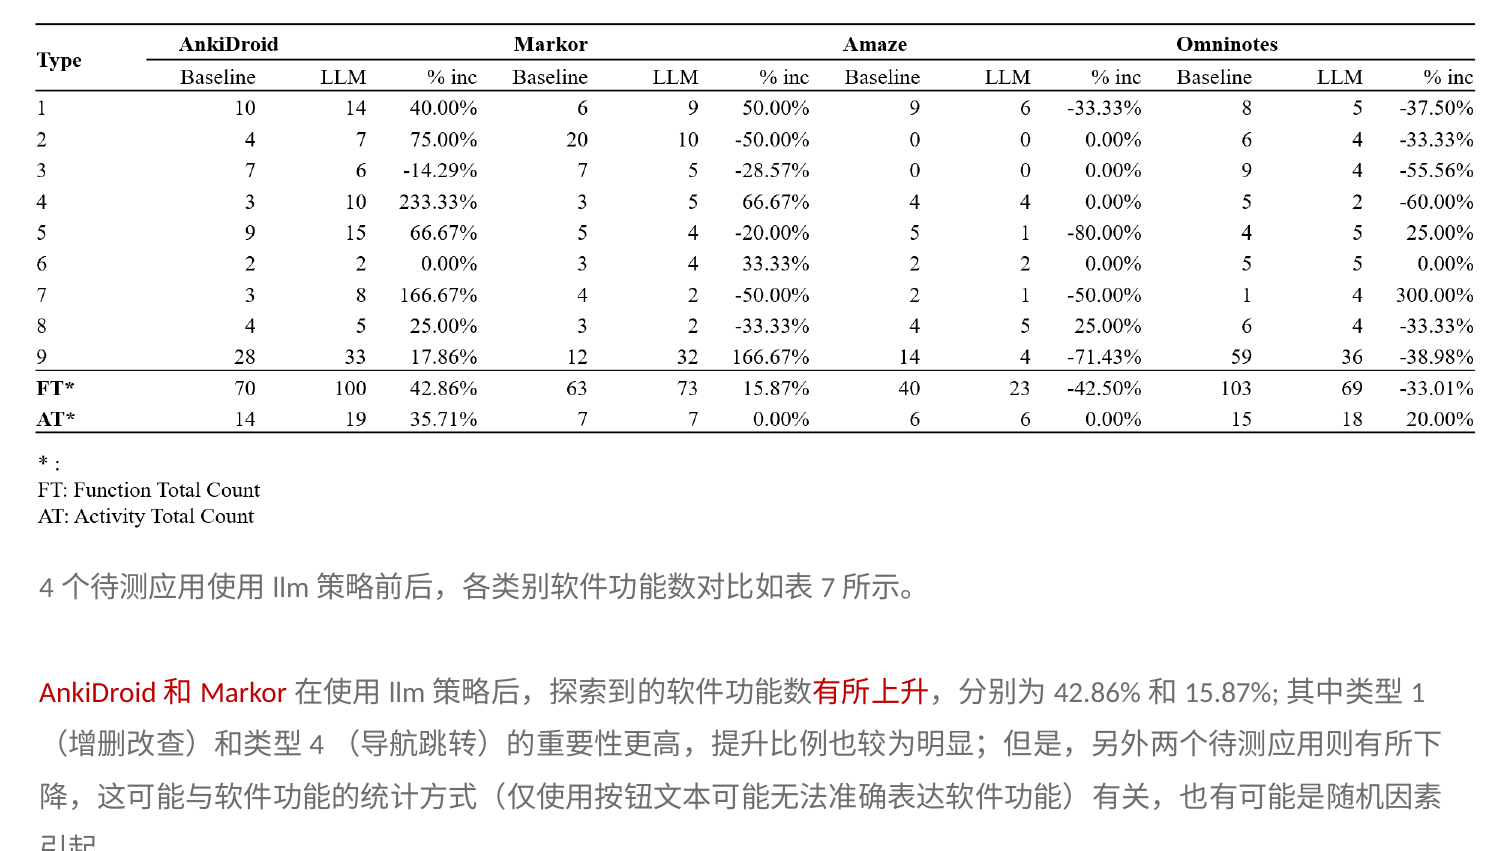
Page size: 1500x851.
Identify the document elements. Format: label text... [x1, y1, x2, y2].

picture [24, 22, 1476, 561]
text_box 4个待测应用使用llm策略前后，各类别软件功能数对比如表7所示。 AnkiDroid和Markor在使用llm策略后，探索到的软件功能数有所上升，分别为42.86%和15.87%;其中类型1（增删改查）和类型4（导航跳转）的重要性更高，提升比例也较为明显；但是，另外两个待测应用则有所下降，这可能与软件功能的统计方式（仅使用按钮文本可能无法准确表达软件功能）有关，也有可能是随机因素引起。 [24, 543, 1483, 851]
